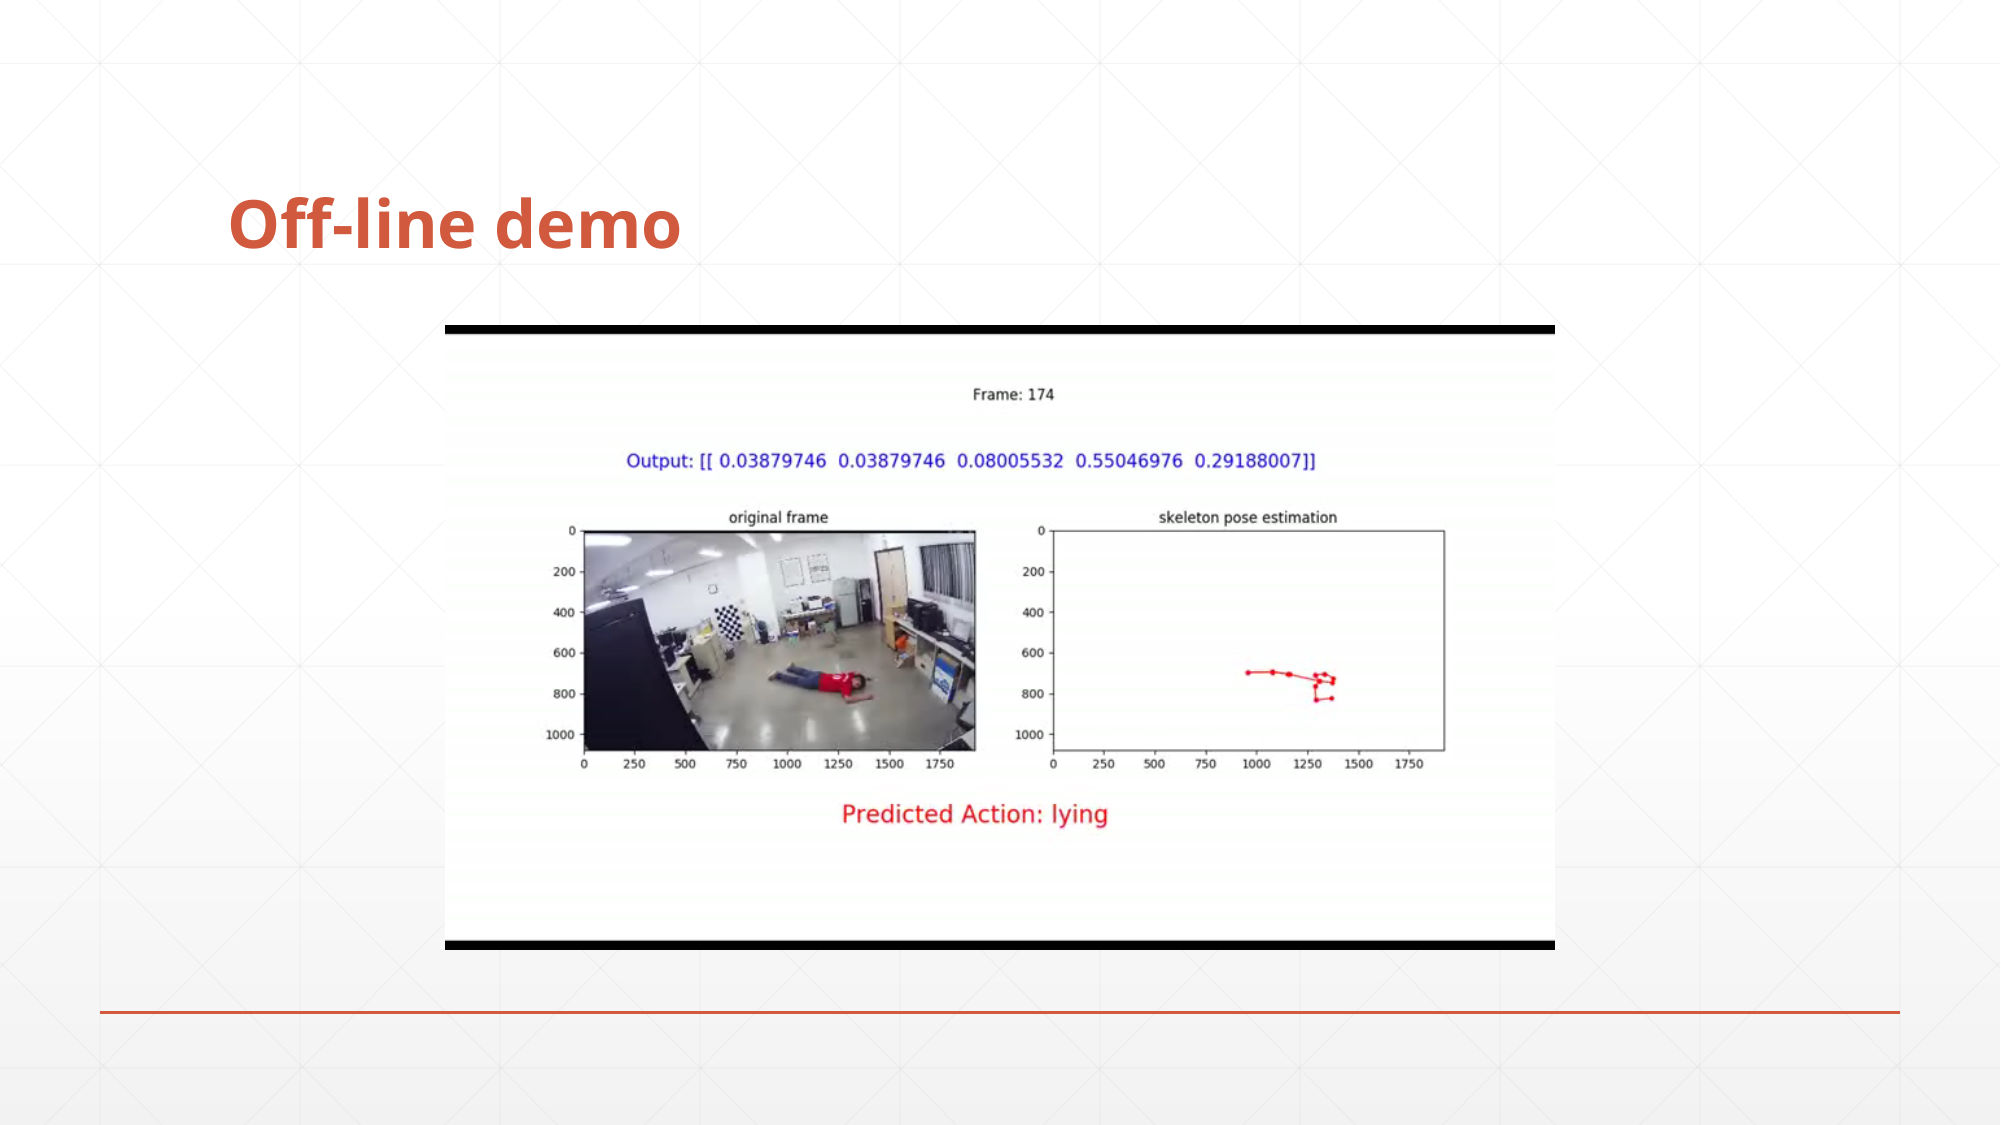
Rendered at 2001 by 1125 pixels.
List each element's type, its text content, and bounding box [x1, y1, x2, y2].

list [444, 324, 1555, 950]
title Off-line demo [212, 82, 1788, 271]
